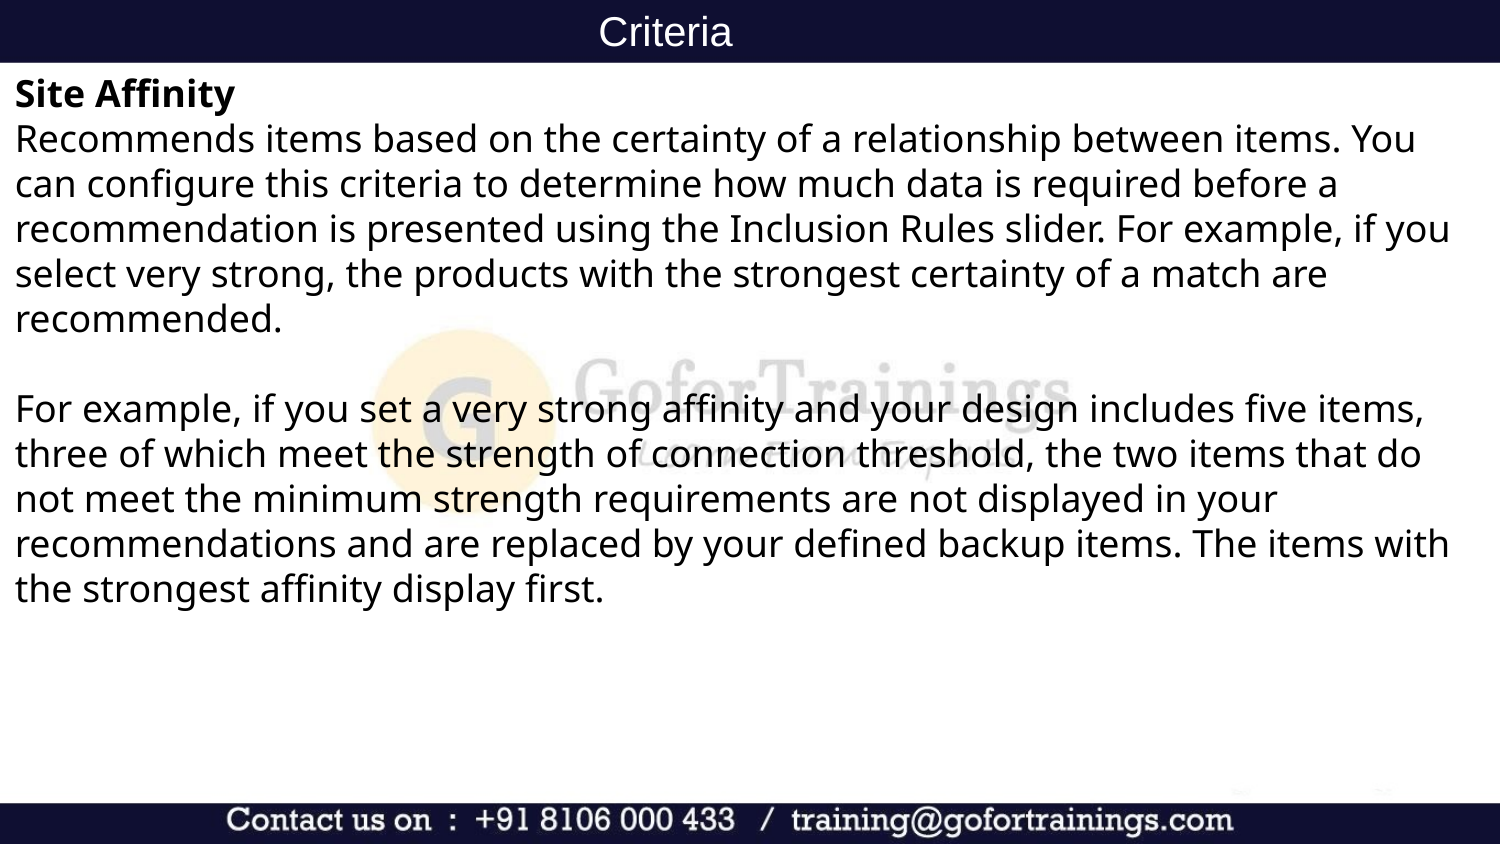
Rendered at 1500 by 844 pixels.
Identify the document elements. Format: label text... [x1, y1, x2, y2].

text_box Criteria [583, 0, 1500, 63]
text_box Site Affinity Recommends items based on the certainty of a relationship between items. You can configure this criteria to determine how much data is required before a recommendation is presented using the Inclusion Rules slider. For example, if you select very strong, the products with the strongest certainty of a match are recommended. For example, if you set a very strong affinity and your design includes five items, three of which meet the strength of connection threshold, the two items that do not meet the minimum strength requirements are not displayed in your recommendations and are replaced by your defined backup items. The items with the strongest affinity display first. [0, 63, 1487, 708]
picture [0, 0, 583, 63]
picture [0, 63, 1500, 844]
